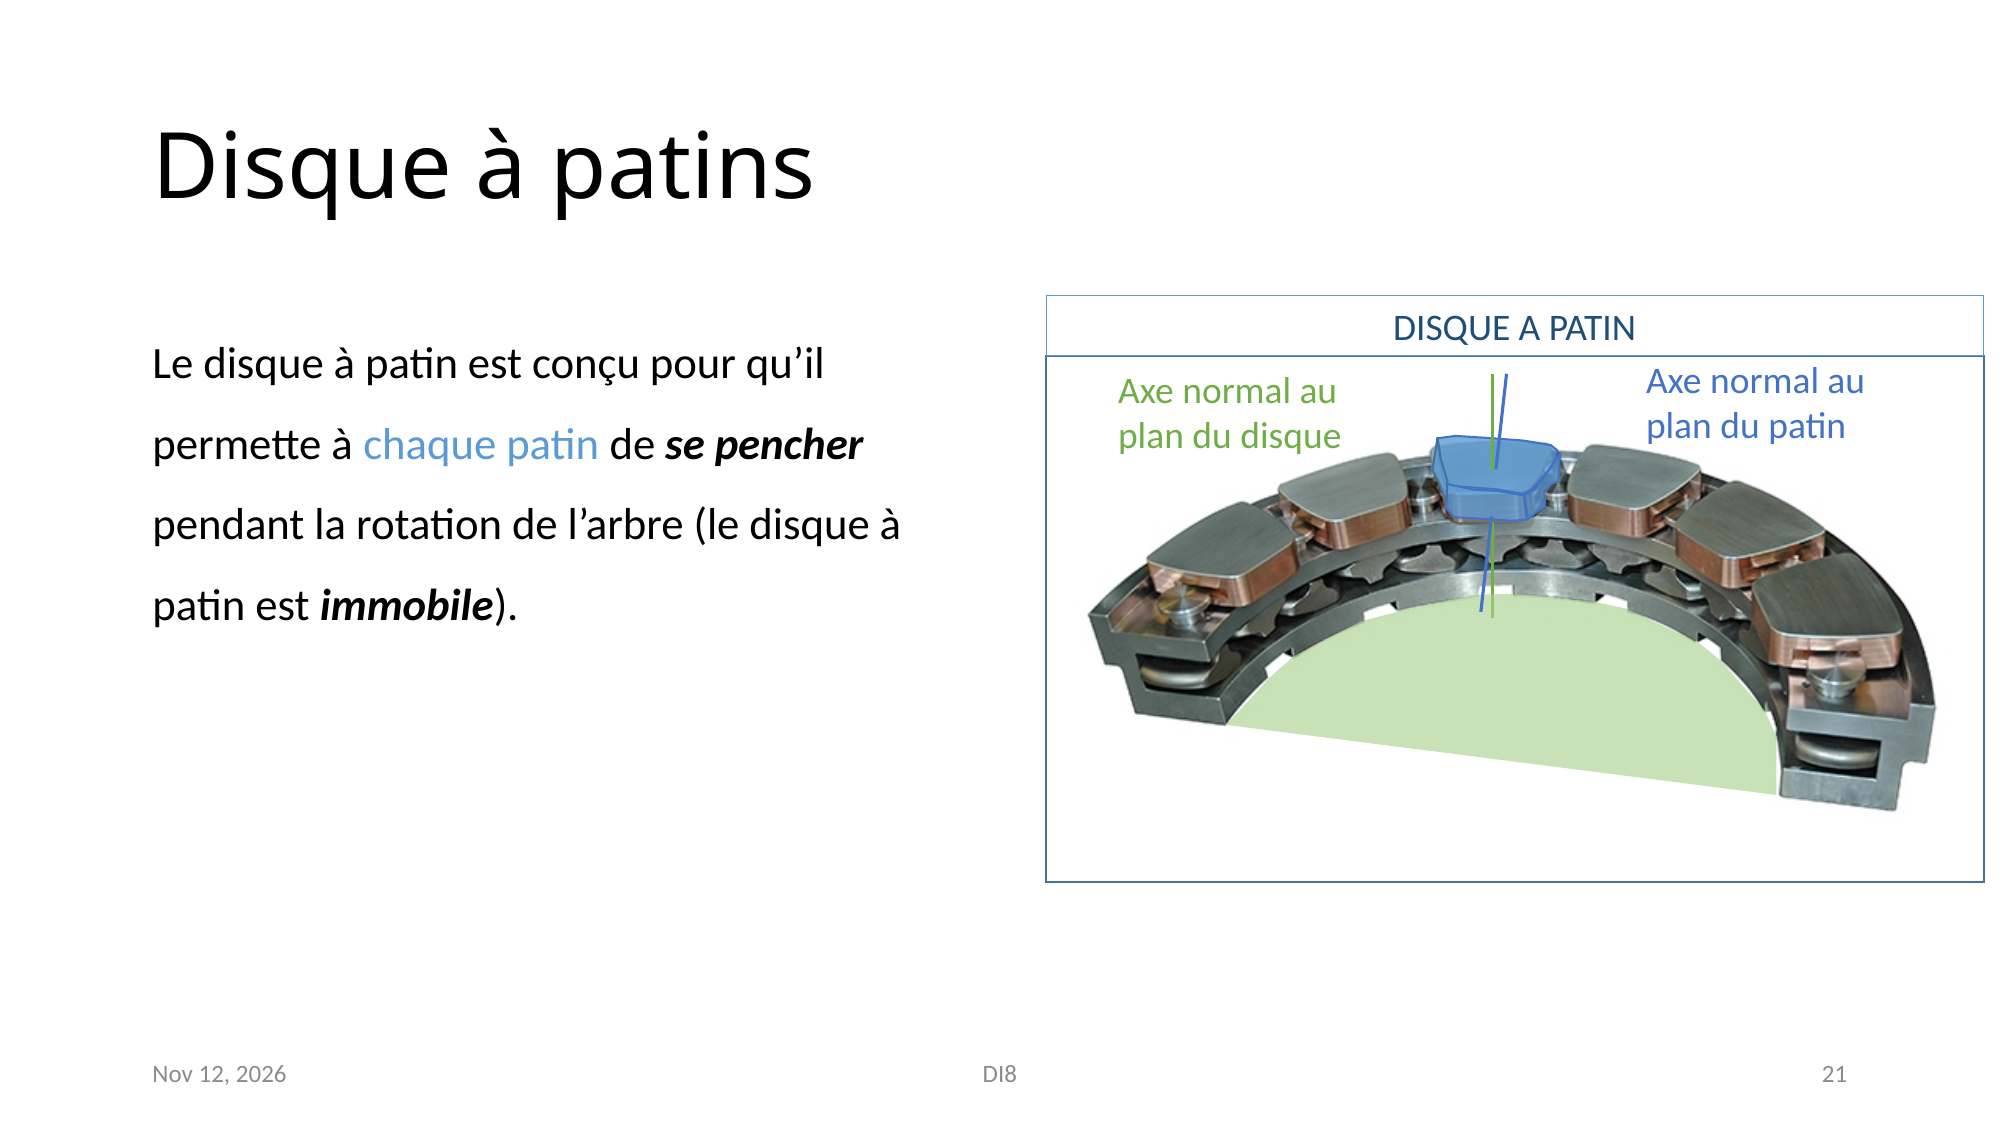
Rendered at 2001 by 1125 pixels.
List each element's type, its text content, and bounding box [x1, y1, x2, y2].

slide_number 21 [1412, 1042, 1863, 1103]
text_box DISQUE A PATIN [1046, 295, 1984, 356]
footer DI8 [662, 1042, 1338, 1103]
picture [1493, 411, 1501, 437]
list Le disque à patin est conçu pour qu’il permette à chaque patin de se pencher pendant la rotation de l’arbre (le disque à patin est immobile). Les pivots autour du patin guident son déplacement qui est forcé indirectement par la rotation de l’arbre. L’arbre n’appuie pas directement aux patins. Il met en mouvement l’huile qui force leurs déplacements. [137, 299, 1015, 1068]
picture [1046, 411, 1984, 833]
text_box Axe normal au plan du patin [1631, 348, 1911, 411]
text_box [1045, 355, 1985, 883]
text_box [1431, 437, 1559, 522]
title Disque à patins [137, 59, 1863, 278]
slide_number Nov-18 [137, 1042, 588, 1103]
text_box Axe normal au plan du disque [1103, 358, 1383, 411]
